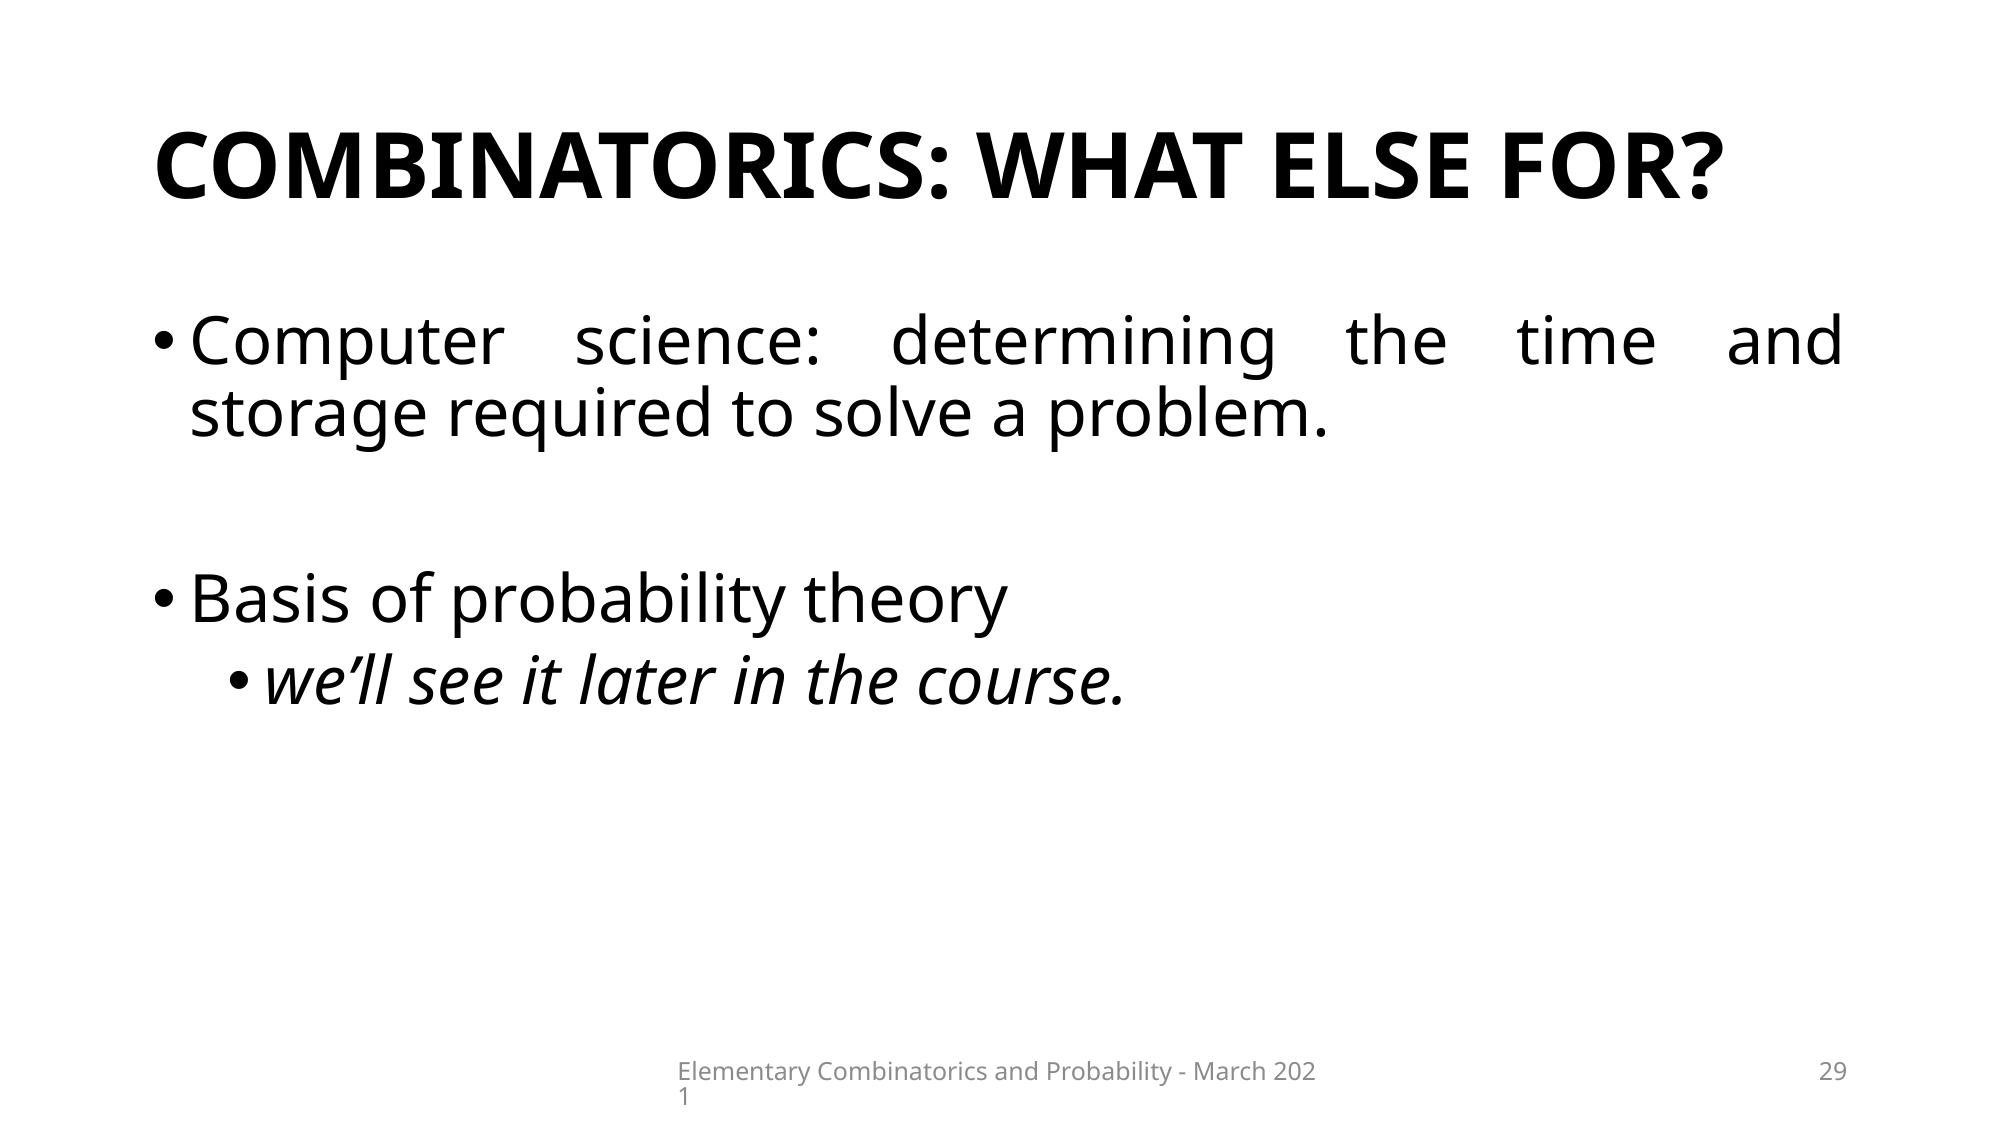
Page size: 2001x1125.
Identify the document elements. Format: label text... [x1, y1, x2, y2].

title Combinatorics: What ELSE for? [137, 59, 1863, 278]
slide_number 29 [1412, 1042, 1863, 1103]
list Computer science: determining the time and storage required to solve a problem. Basis of probability theory we’ll see it later in the course. Some proof techniques in mathematics rely on combinatorics. [137, 299, 1863, 1014]
footer Elementary Combinatorics and Probability - March 2021 [662, 1042, 1338, 1103]
